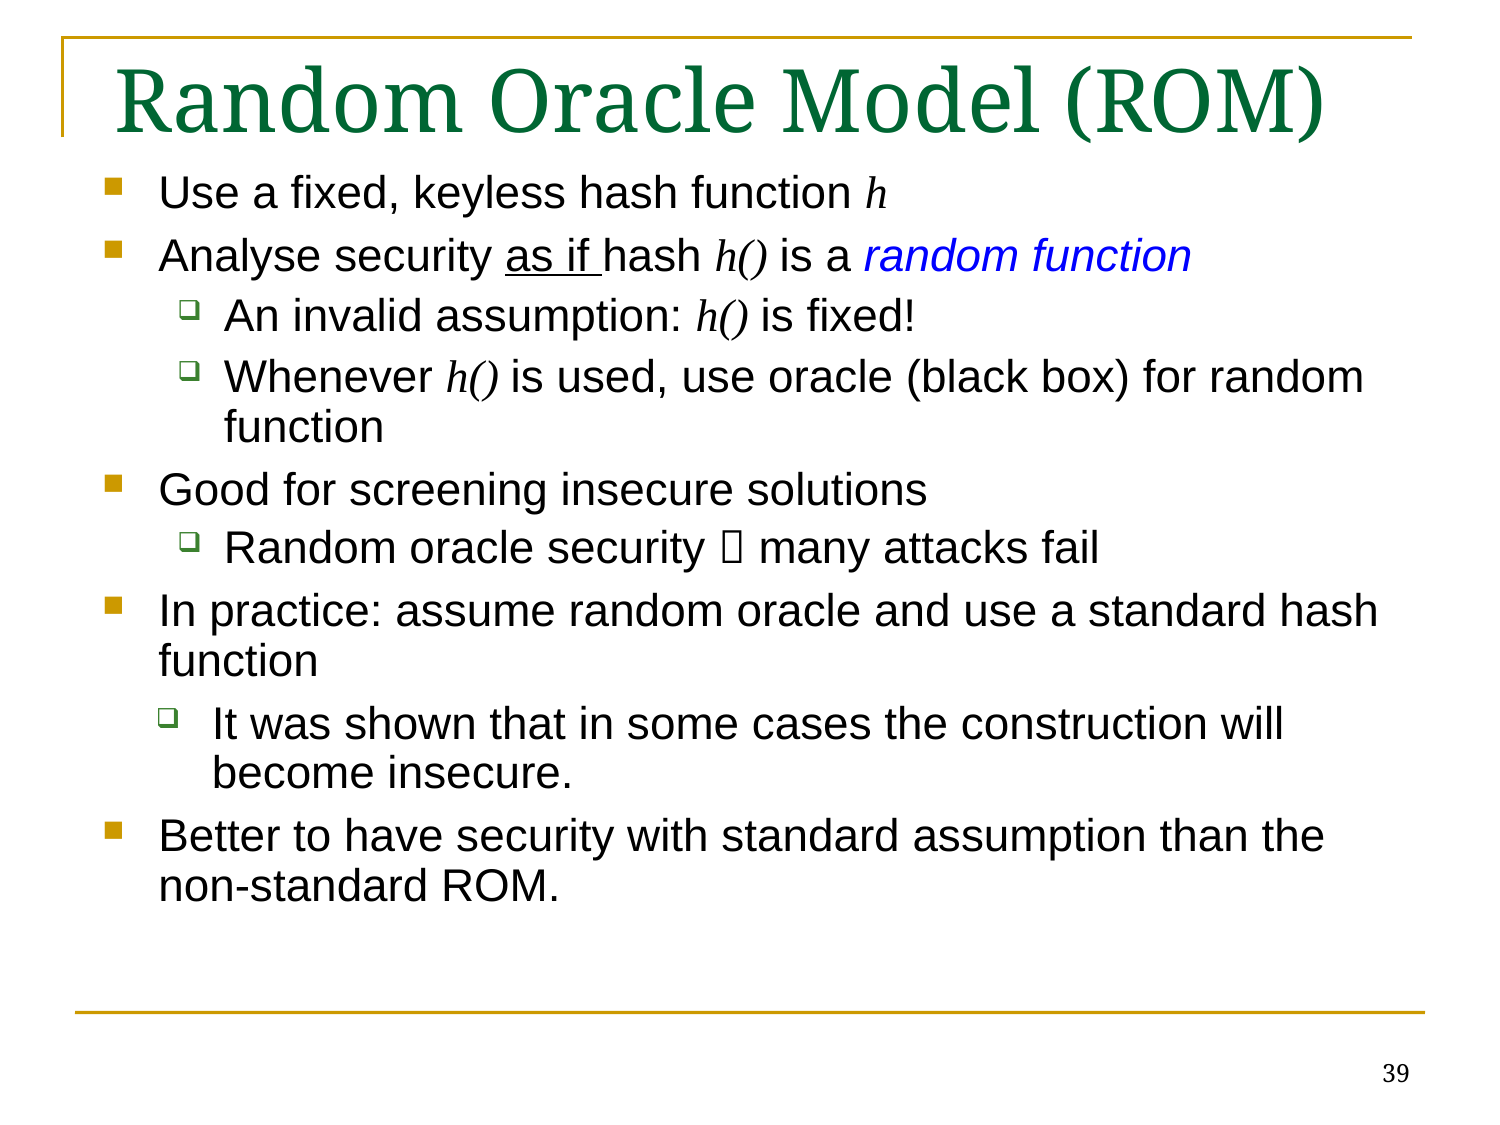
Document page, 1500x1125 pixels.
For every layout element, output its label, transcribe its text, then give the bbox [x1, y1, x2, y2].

title Random Oracle Model (ROM) [99, 37, 1375, 160]
slide_number 39 [1074, 1024, 1425, 1100]
list Use a fixed, keyless hash function h Analyse security as if hash h() is a random function An invalid assumption: h() is fixed! Whenever h() is used, use oracle (black box) for random function Good for screening insecure solutions Random oracle security  many attacks fail In practice: assume random oracle and use a standard hash function It was shown that in some cases the construction will become insecure. Better to have security with standard assumption than the non-standard ROM. [87, 160, 1425, 919]
